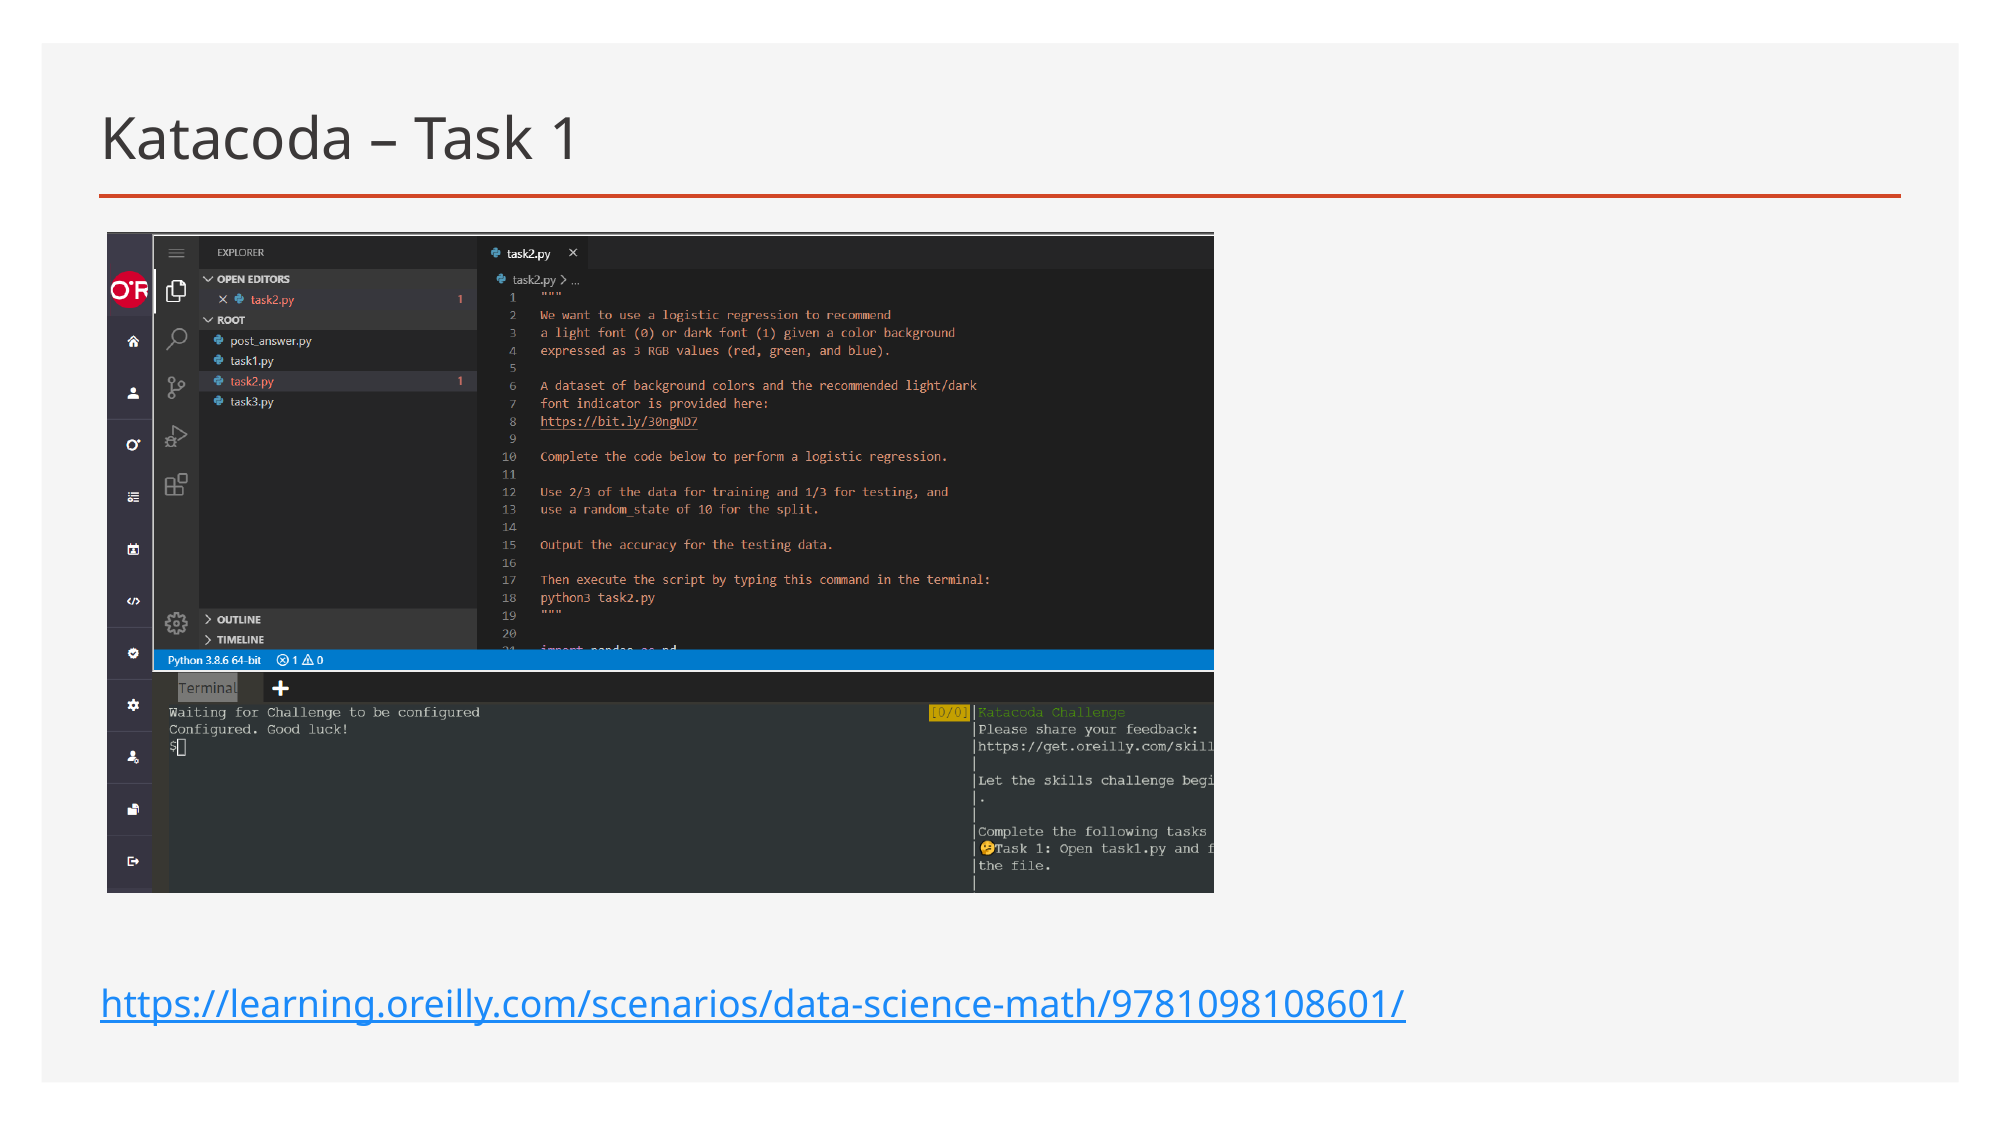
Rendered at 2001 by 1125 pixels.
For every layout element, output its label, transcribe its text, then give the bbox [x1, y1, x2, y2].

picture [106, 232, 1214, 893]
title Katacoda – Task 1 [85, 73, 1214, 179]
list https://learning.oreilly.com/scenarios/data-science-math/9781098108601/ [85, 946, 1853, 1052]
